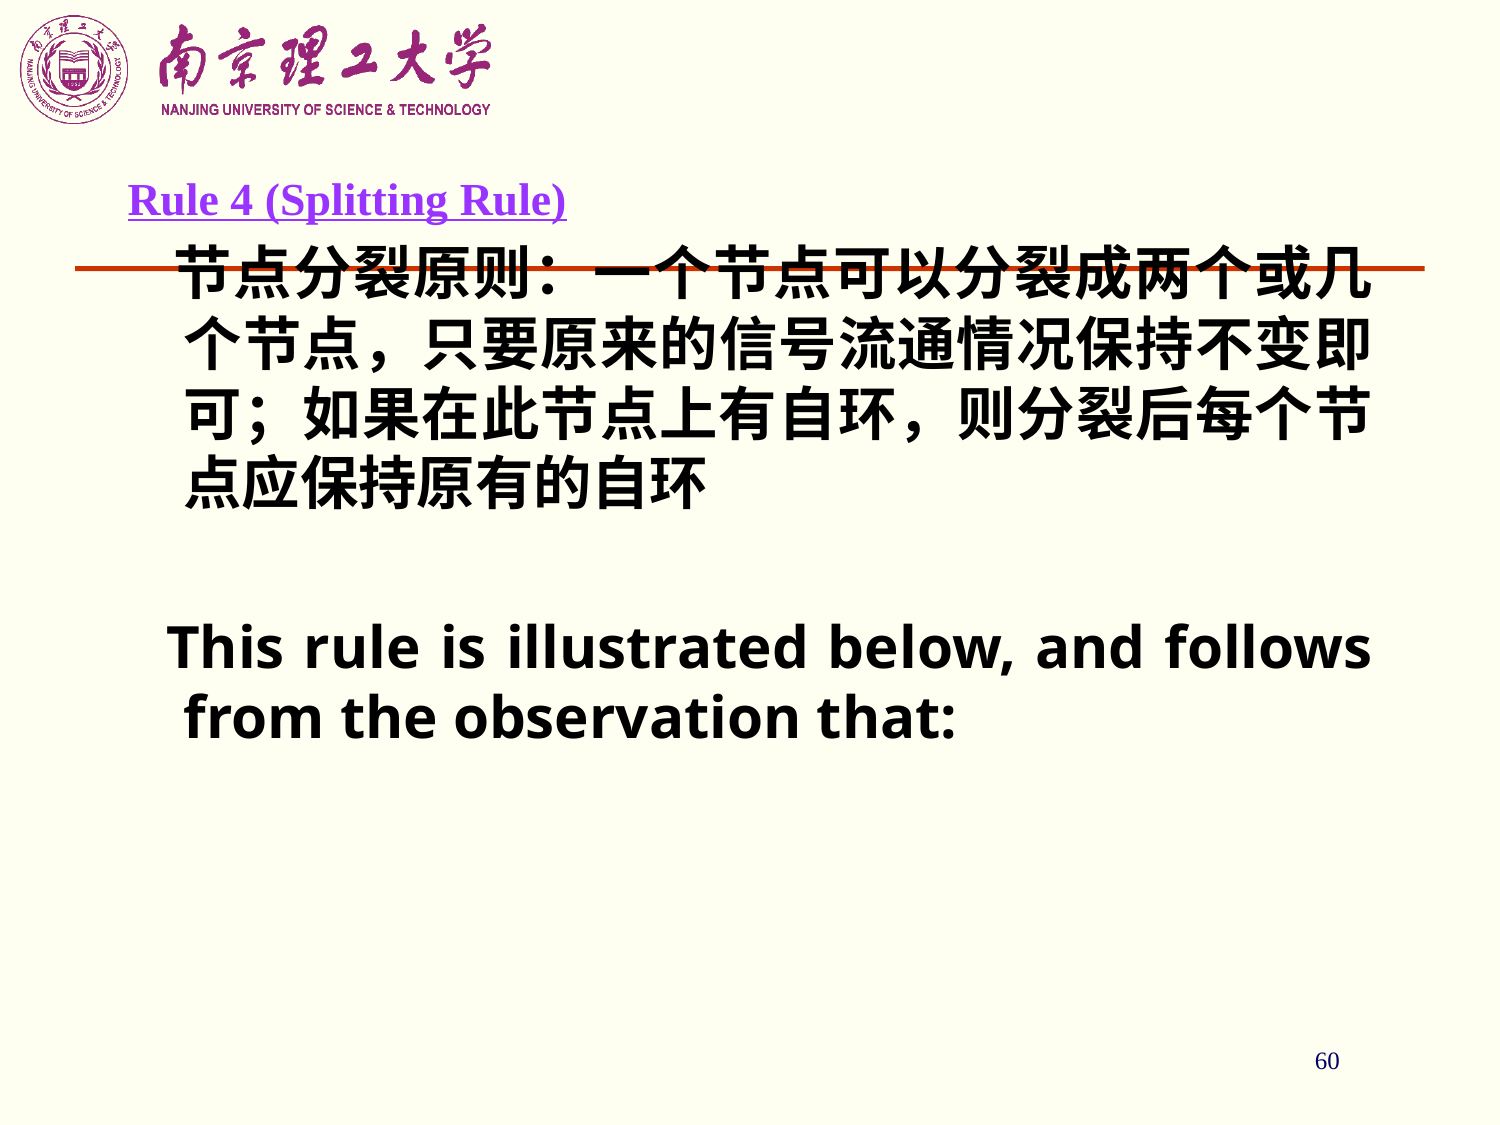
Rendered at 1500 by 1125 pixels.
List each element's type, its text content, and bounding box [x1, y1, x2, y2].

picture [17, 15, 491, 126]
list Rule 4 (Splitting Rule) 节点分裂原则：一个节点可以分裂成两个或几个节点，只要原来的信号流通情况保持不变即可；如果在此节点上有自环，则分裂后每个节点应保持原有的自环 This rule is illustrated below, and follows from the observation that: [112, 162, 1388, 1028]
